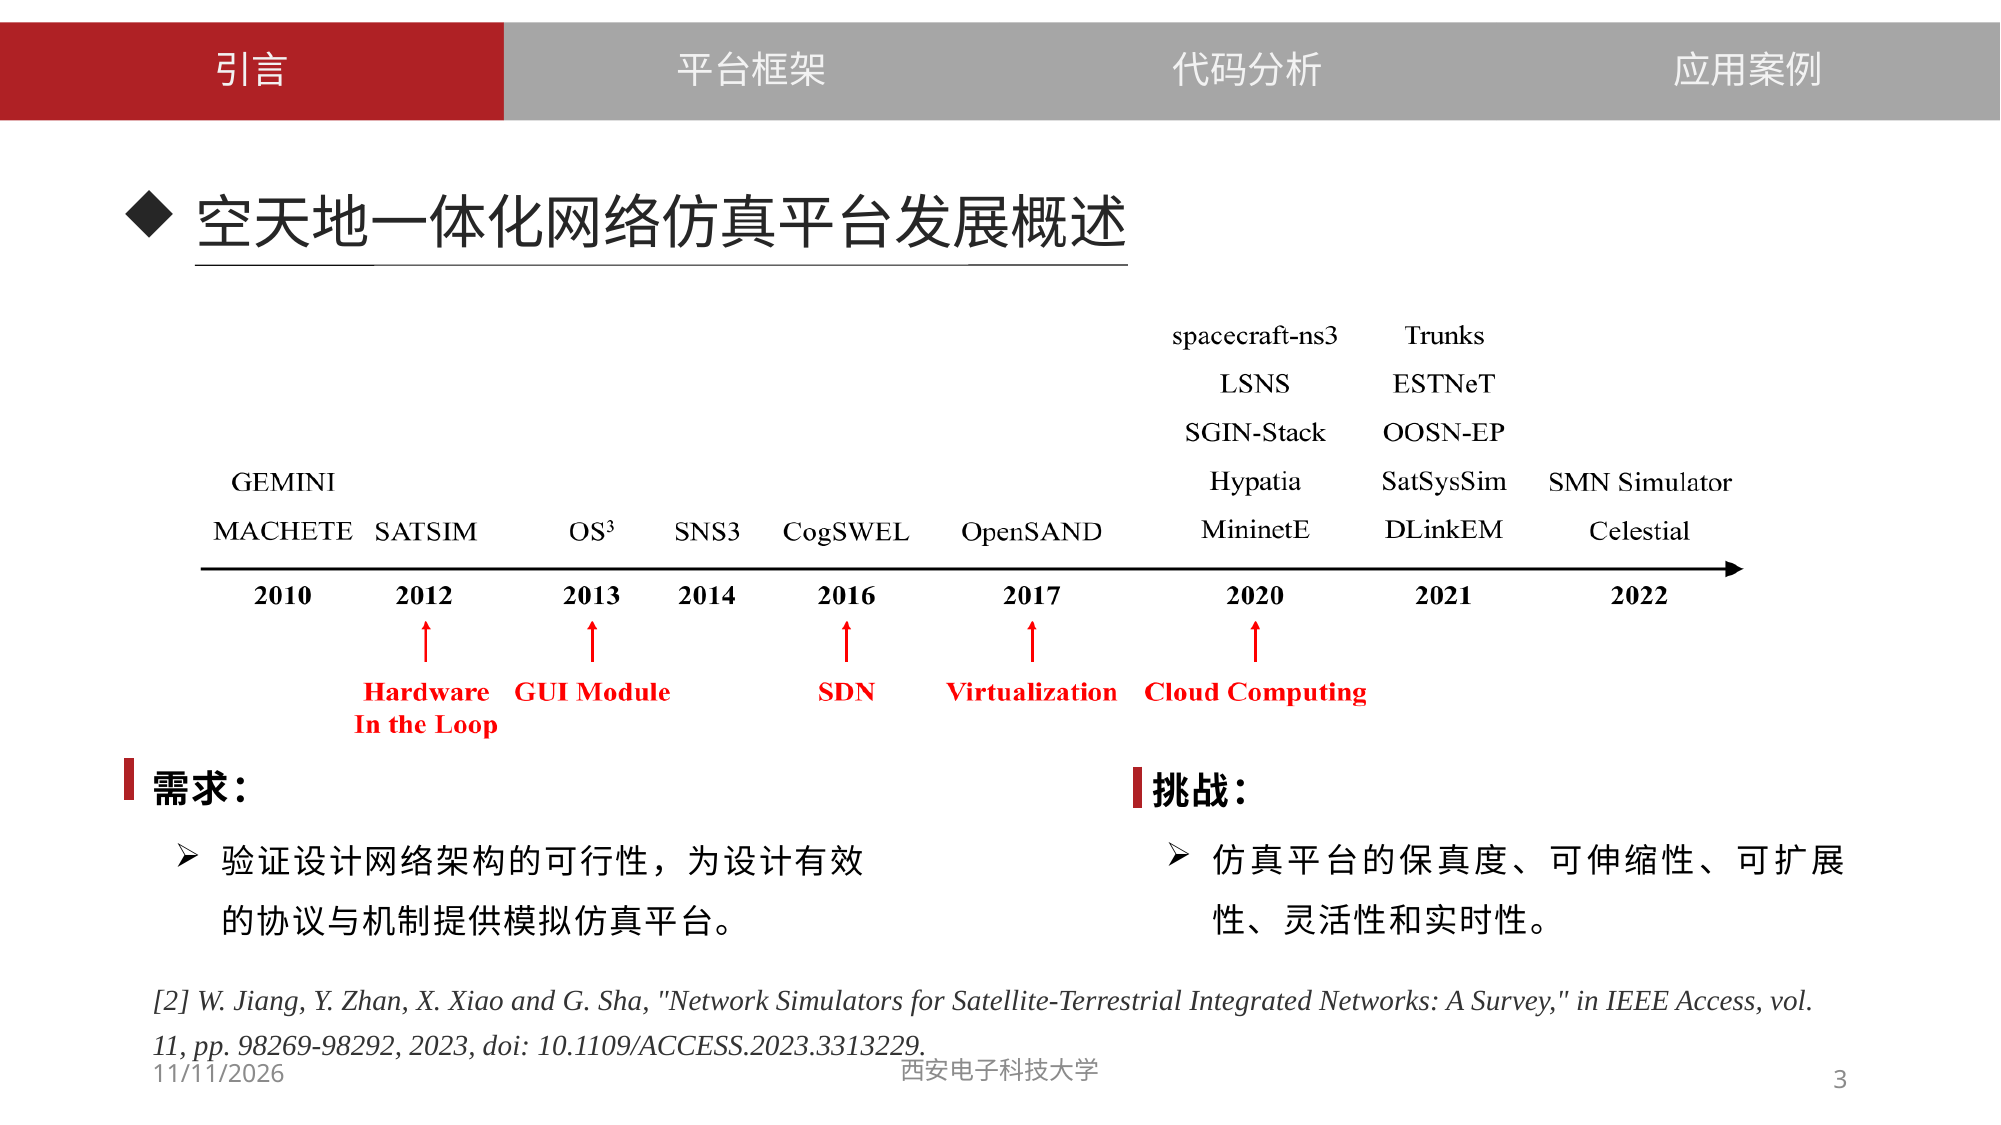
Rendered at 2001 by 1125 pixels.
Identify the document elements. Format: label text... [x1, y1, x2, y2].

text_box [2] W. Jiang, Y. Zhan, X. Xiao and G. Sha, "Network Simulators for Satellite-Terrestrial Integrated Networks: A Survey," in IEEE Access, vol. 11, pp. 98269-98292, 2023, doi: 10.1109/ACCESS.2023.3313229. [137, 963, 1869, 1069]
text_box 仿真平台的保真度、可伸缩性、可扩展性、灵活性和实时性。 [1151, 811, 1863, 947]
list 应用案例 [1497, 22, 2000, 121]
picture [160, 282, 1776, 758]
list 平台框架 [503, 22, 999, 121]
text_box 验证设计网络架构的可行性，为设计有效的协议与机制提供模拟仿真平台。 [160, 812, 882, 948]
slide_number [137, 1069, 588, 1105]
text_box 需求： [137, 744, 433, 818]
text_box 挑战： [1137, 758, 1434, 820]
title 空天地一体化网络仿真平台发展概述 [105, 182, 1831, 268]
footer 西安电子科技大学 [662, 1069, 1338, 1103]
list 引言 [0, 22, 503, 121]
list 代码分析 [999, 22, 1497, 121]
slide_number 3 [1412, 1069, 1863, 1110]
